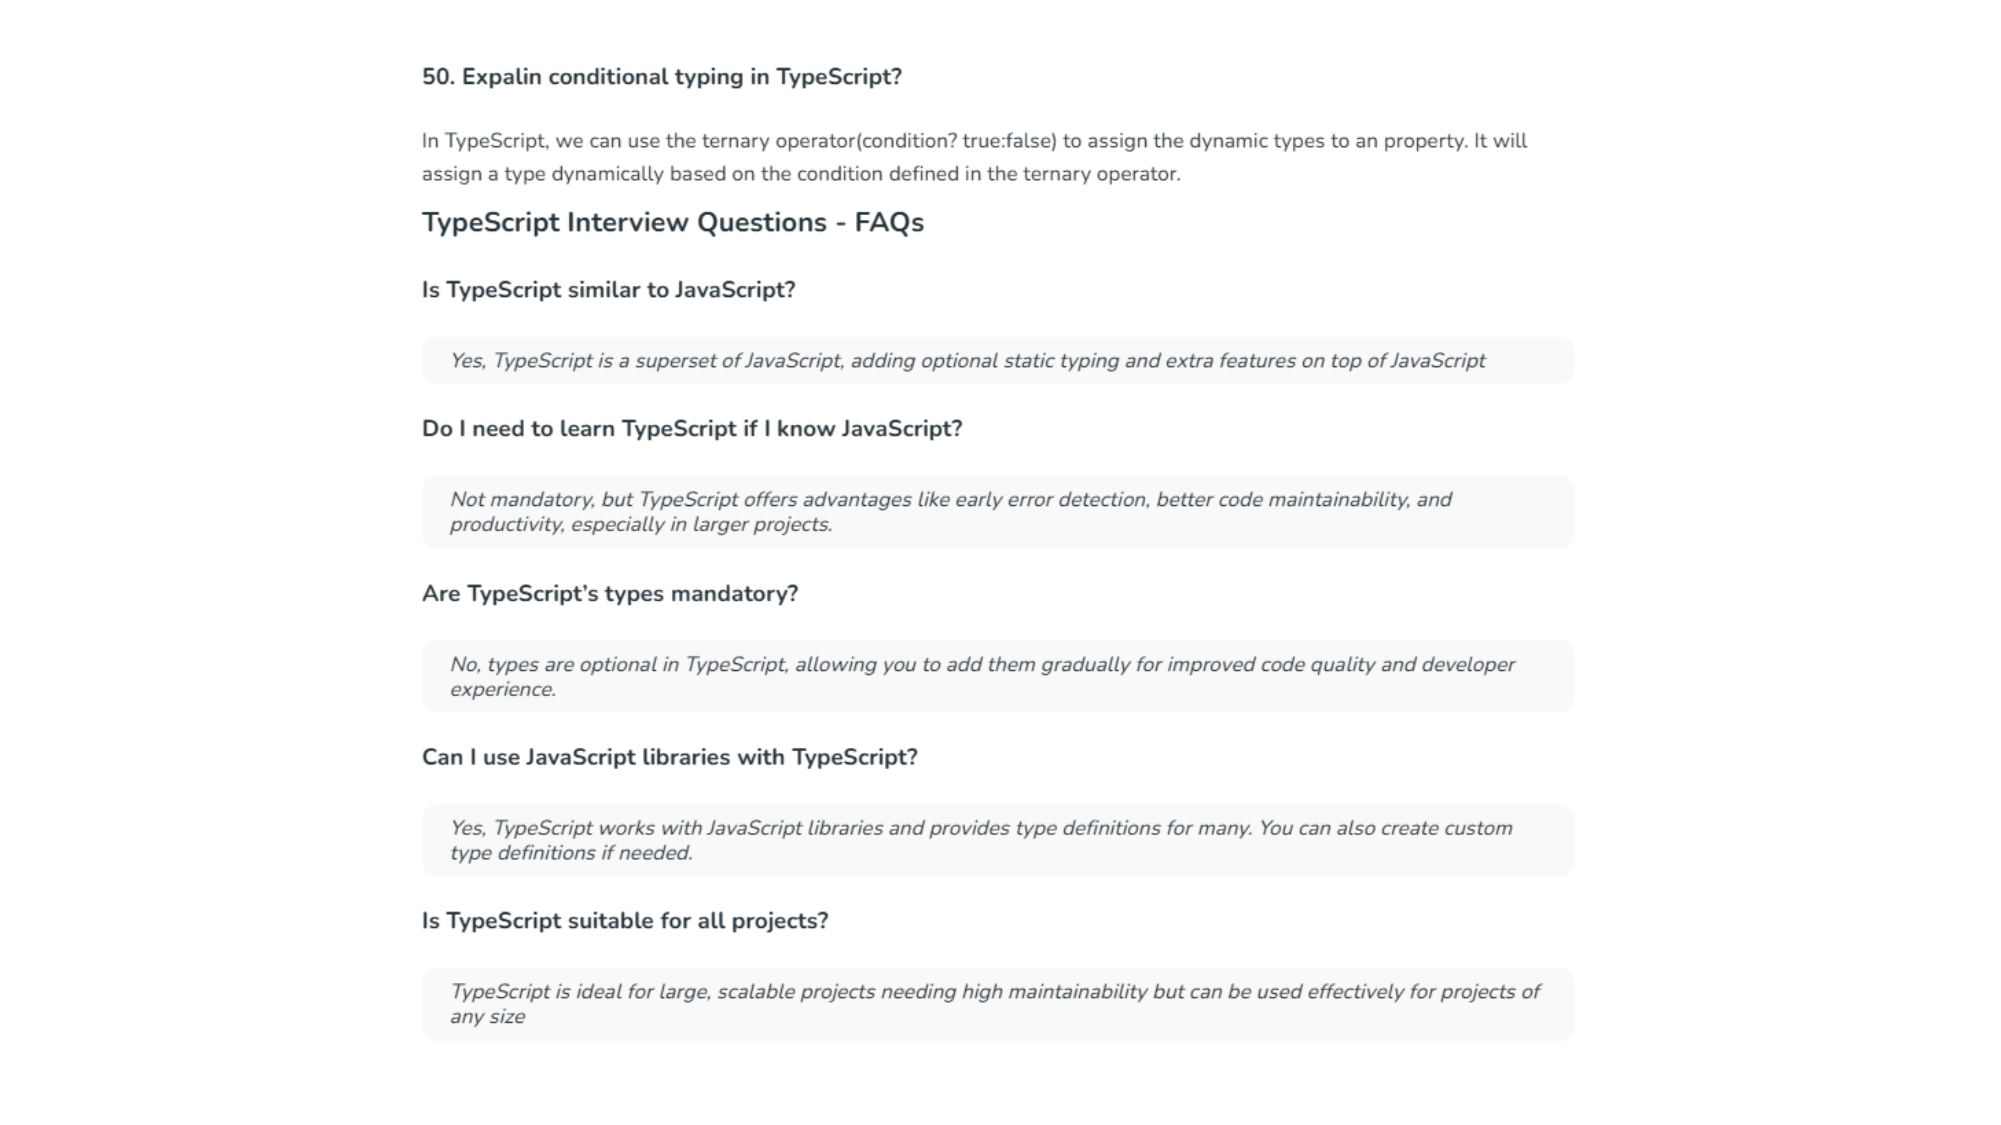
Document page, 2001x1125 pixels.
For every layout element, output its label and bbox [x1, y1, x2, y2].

picture [409, 61, 1575, 1048]
